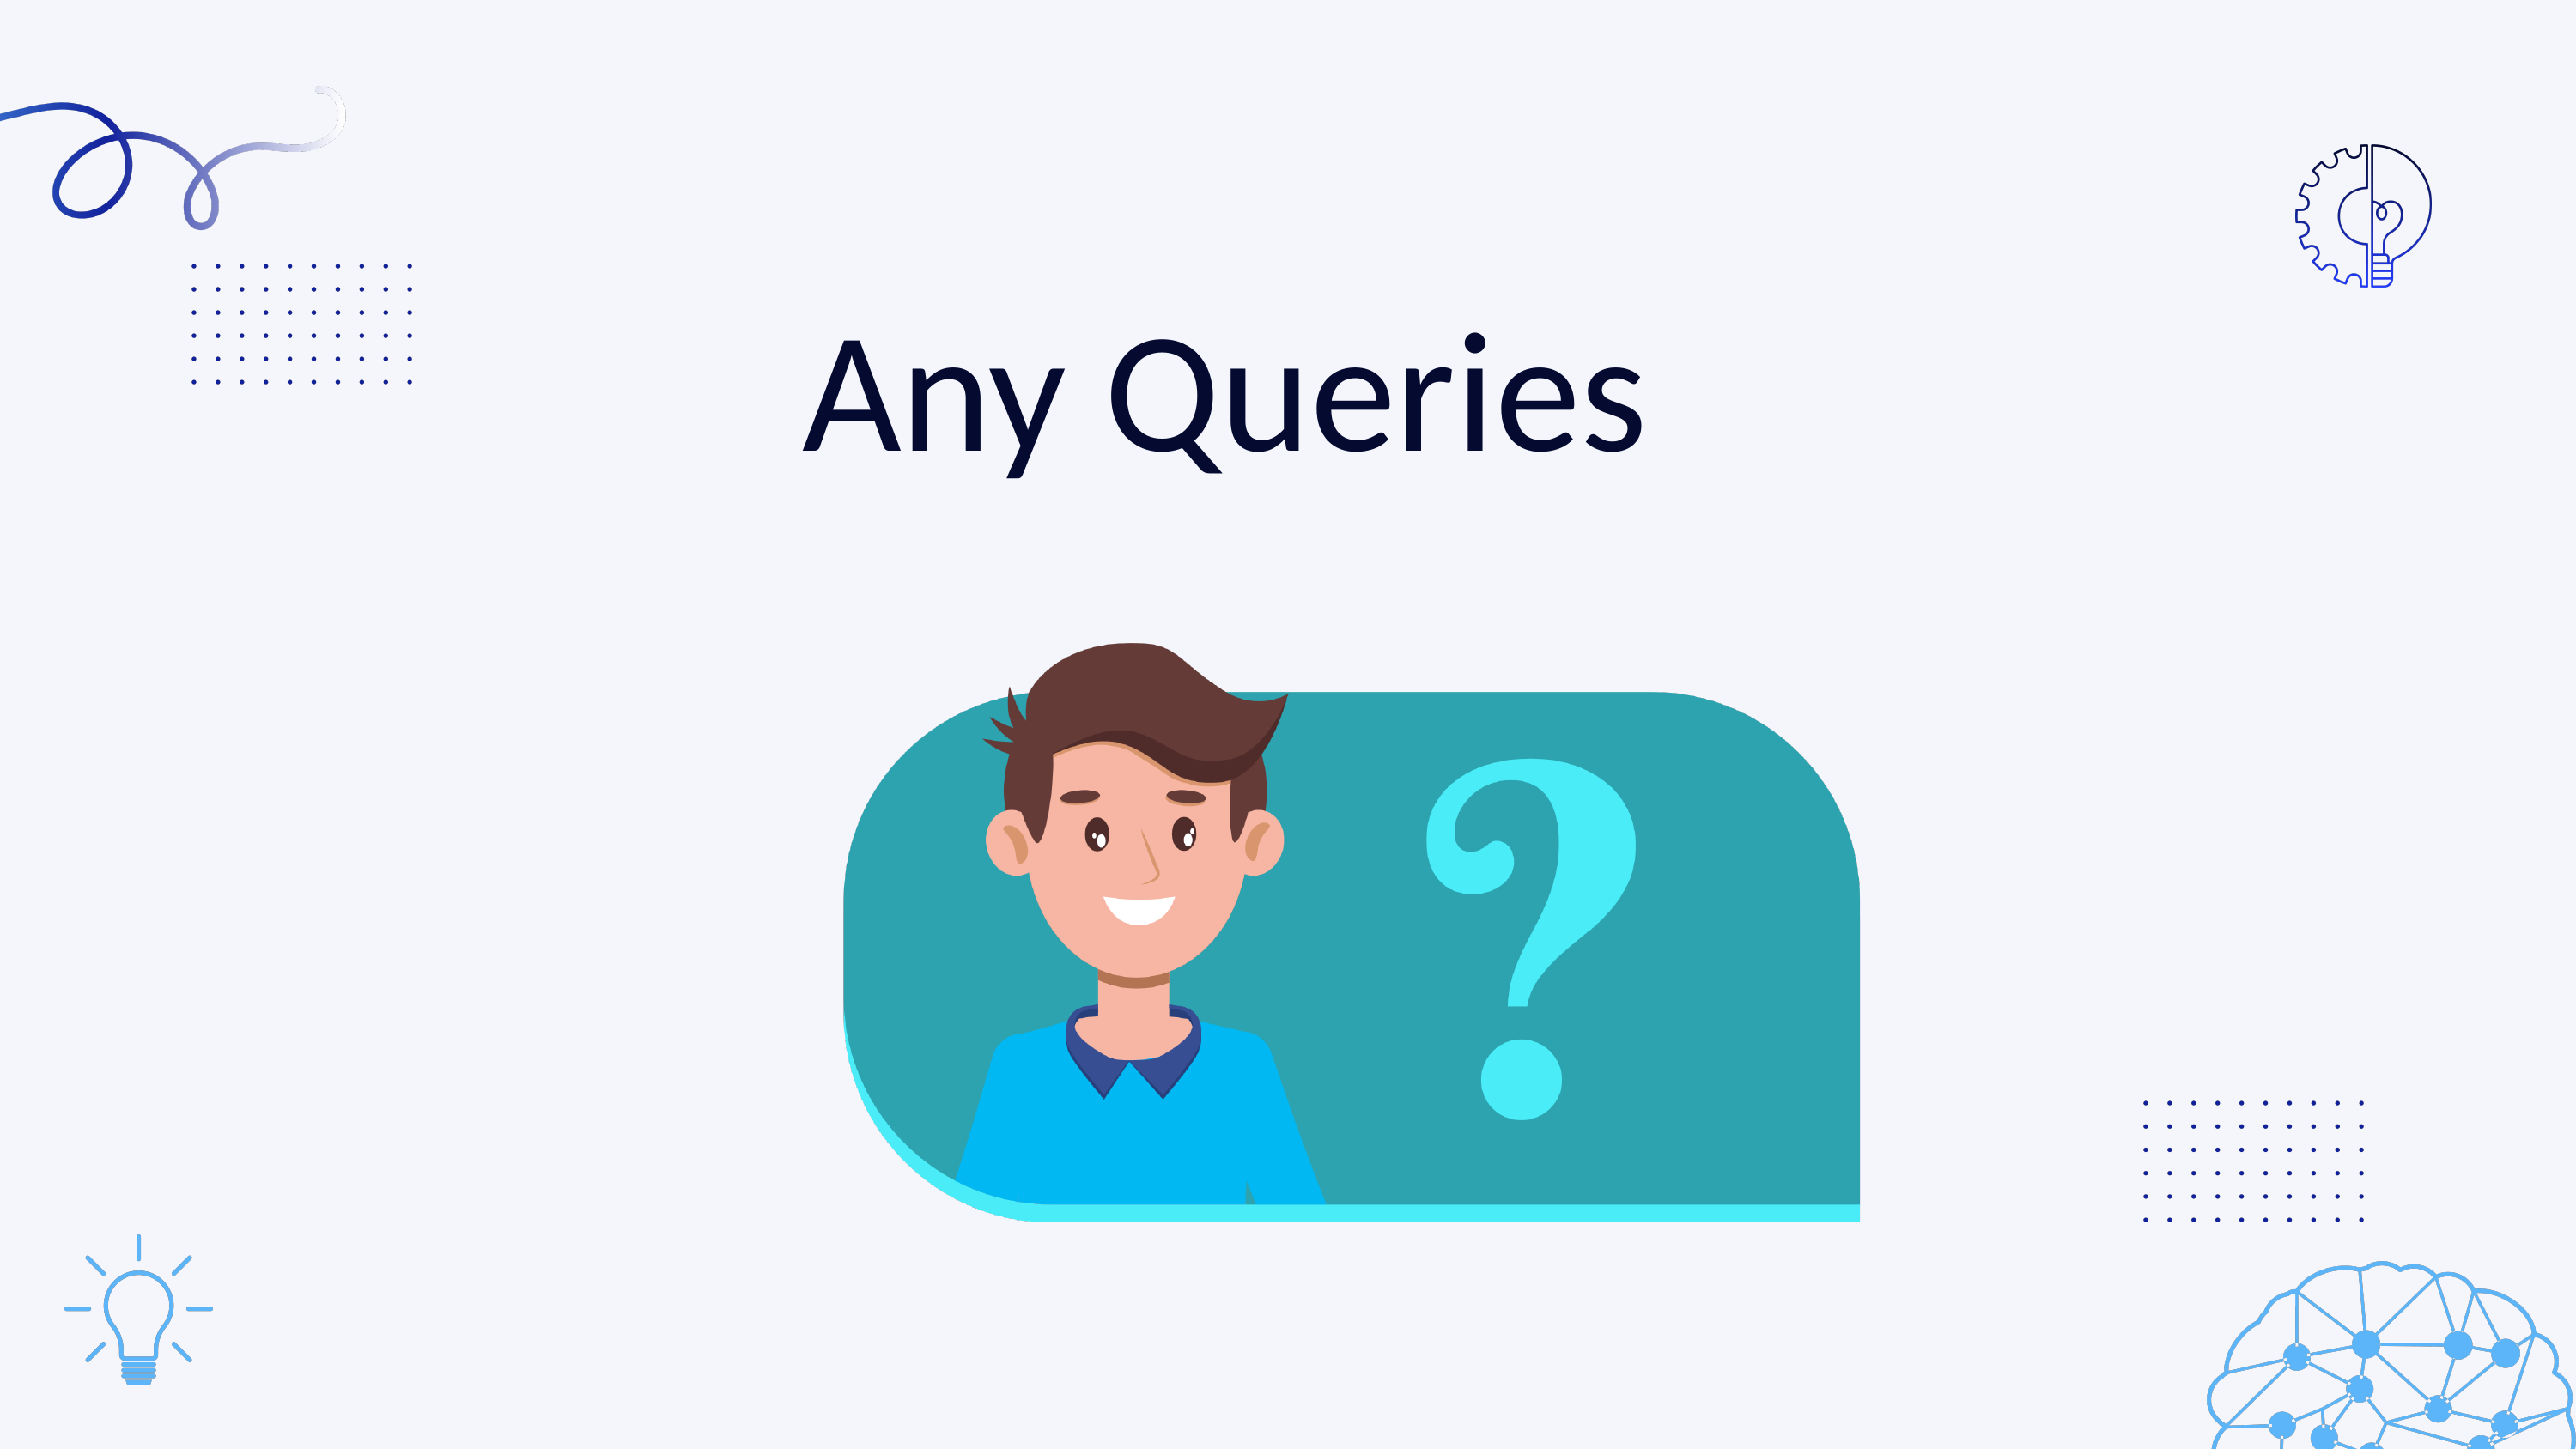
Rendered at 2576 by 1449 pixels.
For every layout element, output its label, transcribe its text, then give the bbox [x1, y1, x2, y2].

text_box Any Queries [547, 252, 1904, 492]
picture [2207, 1258, 2576, 1449]
picture [64, 1234, 213, 1385]
picture [2142, 1100, 2364, 1222]
picture [842, 641, 1861, 1222]
picture [2294, 144, 2432, 288]
picture [0, 85, 348, 232]
picture [191, 264, 413, 385]
